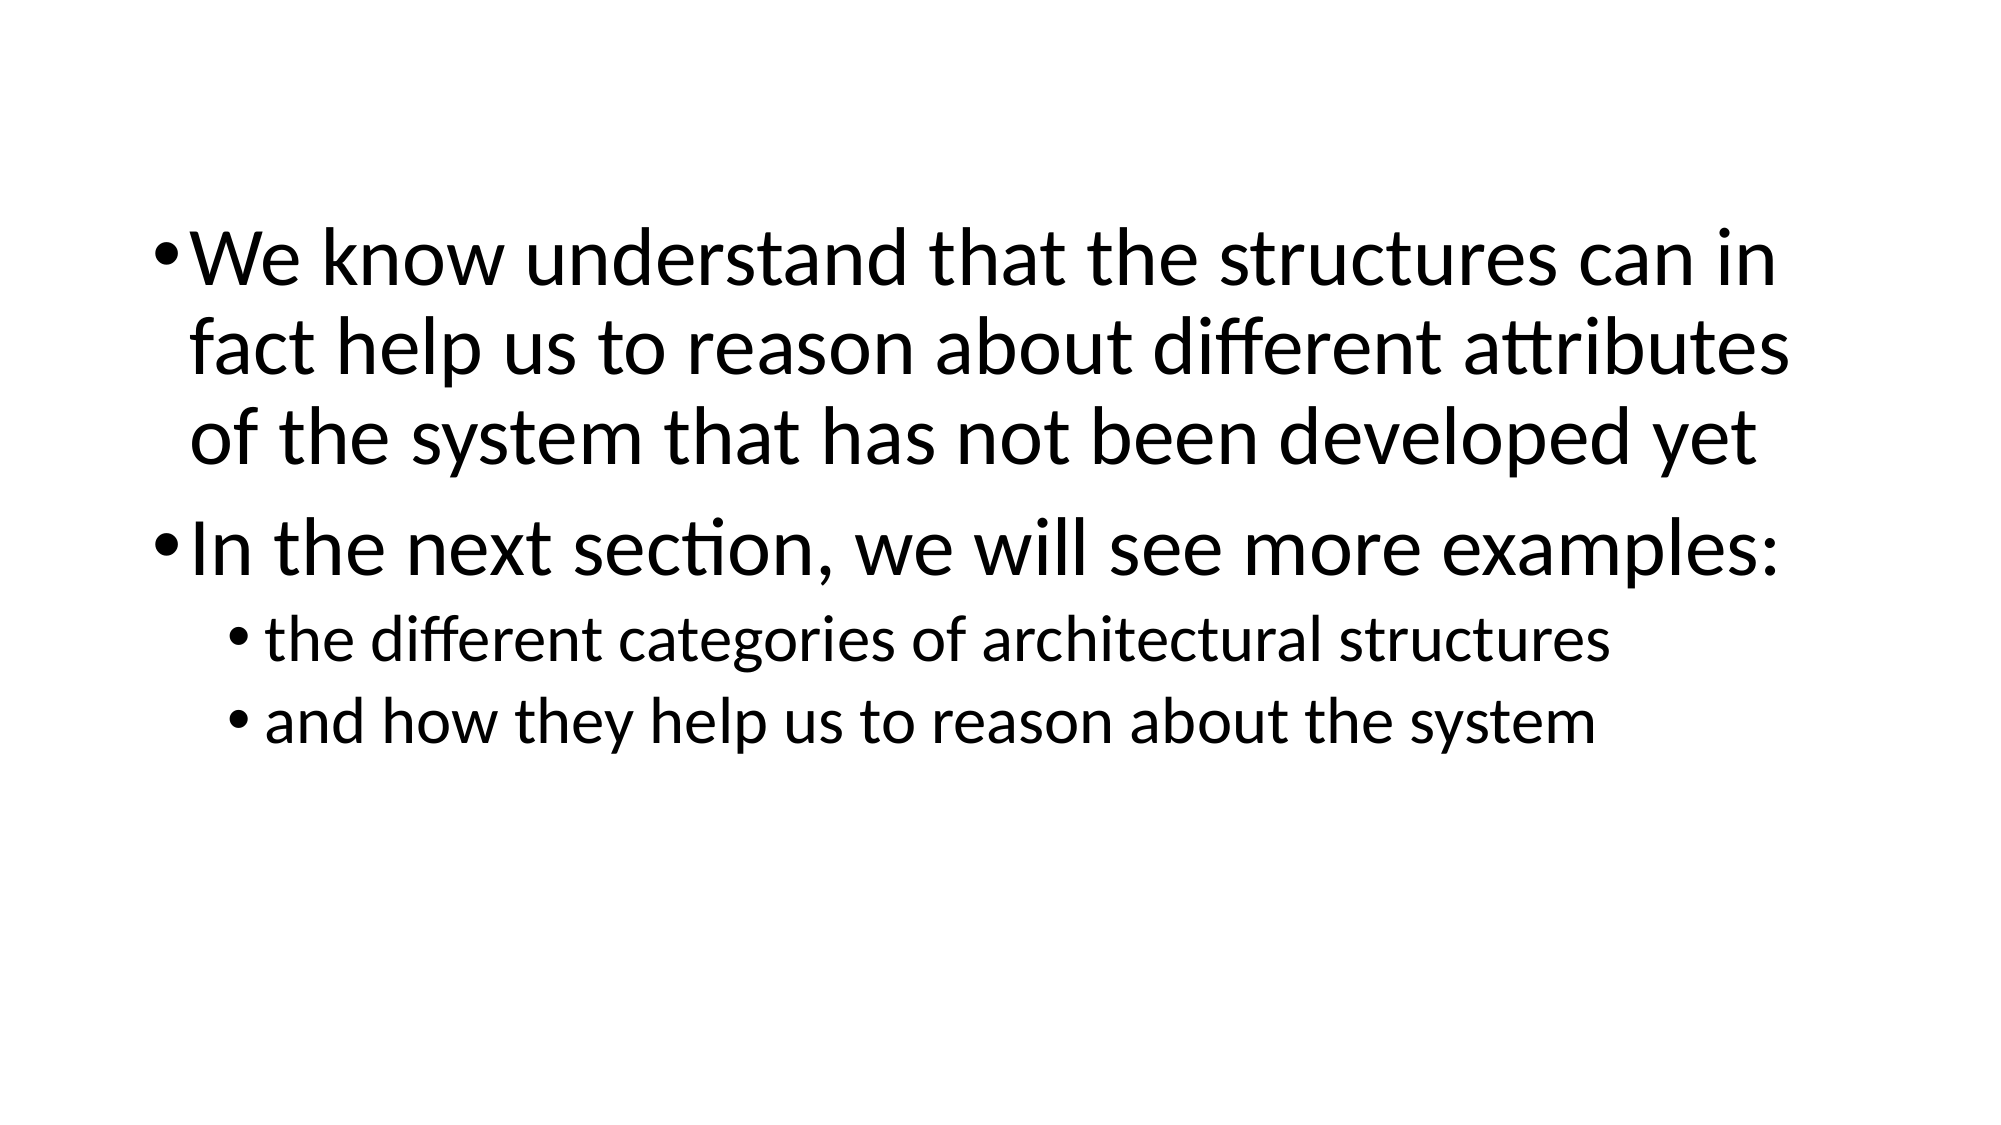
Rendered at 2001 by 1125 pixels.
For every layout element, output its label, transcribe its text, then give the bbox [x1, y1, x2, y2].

list We know understand that the structures can in fact help us to reason about different attributes of the system that has not been developed yet In the next section, we will see more examples: the different categories of architectural structures and how they help us to reason about the system [137, 205, 1863, 920]
